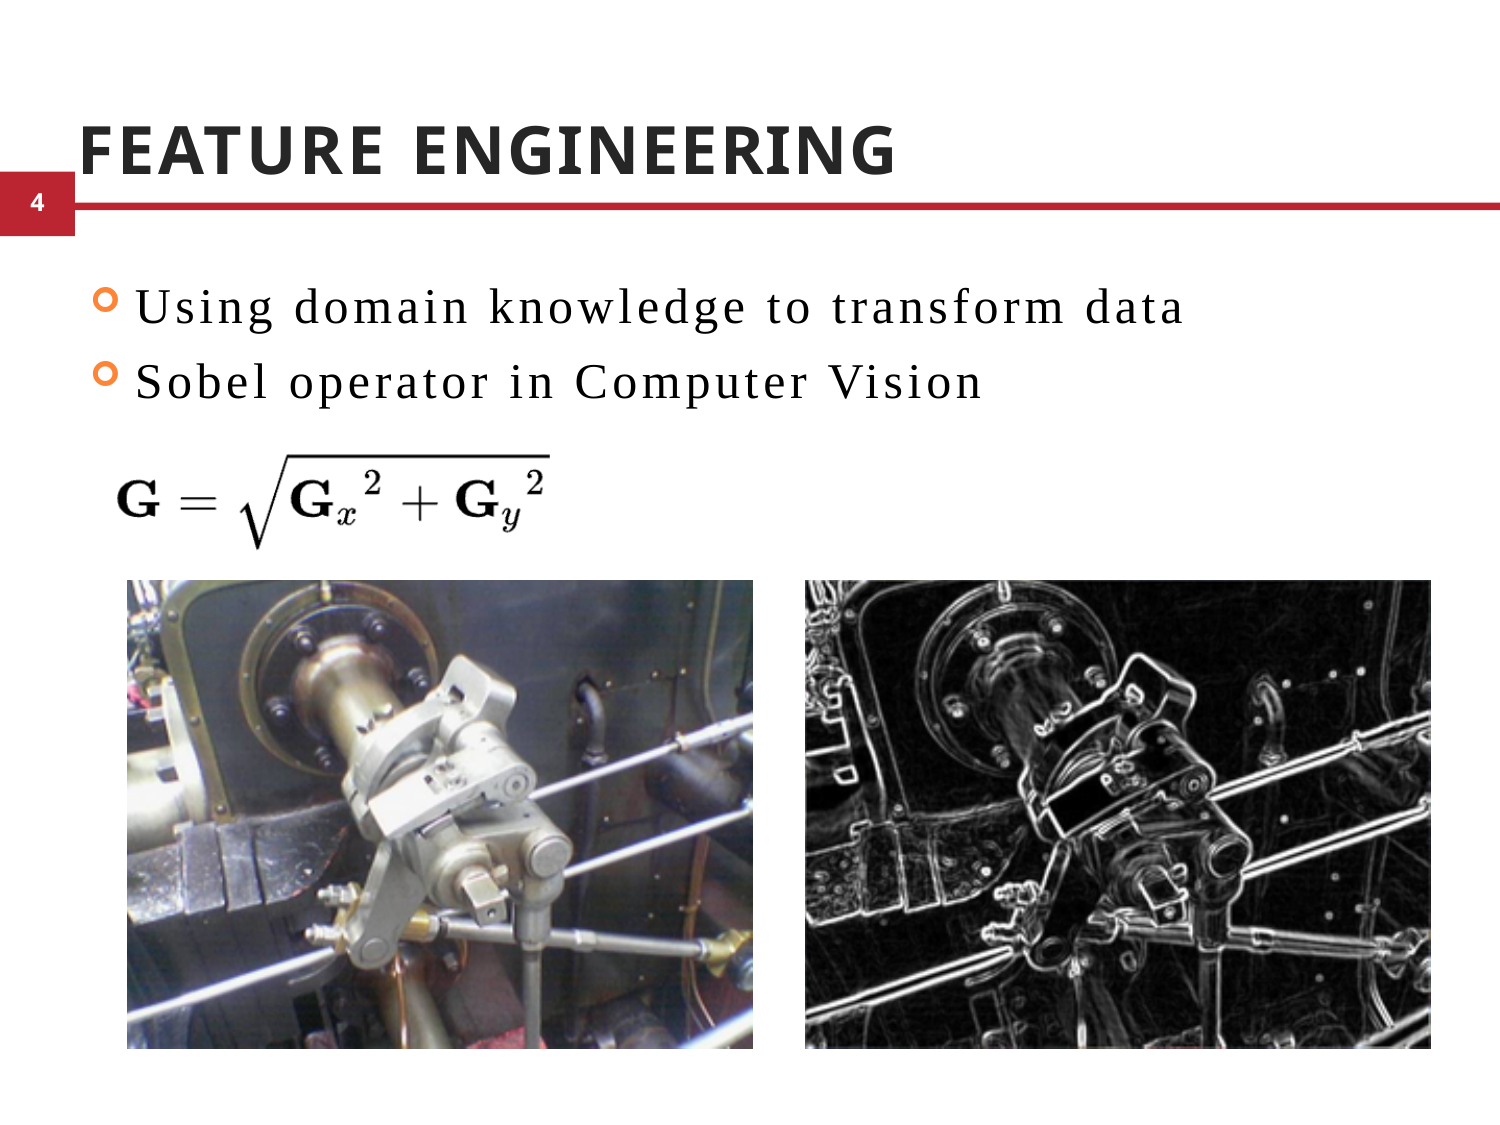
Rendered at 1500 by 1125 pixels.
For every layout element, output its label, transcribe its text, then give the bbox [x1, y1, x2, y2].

text_box Using domain knowledge to transform data Sobel operator in Computer Vision [87, 259, 1475, 409]
picture [86, 424, 553, 566]
title Feature Engineering [75, 0, 1425, 188]
picture [804, 579, 1431, 1050]
picture [126, 579, 754, 1050]
